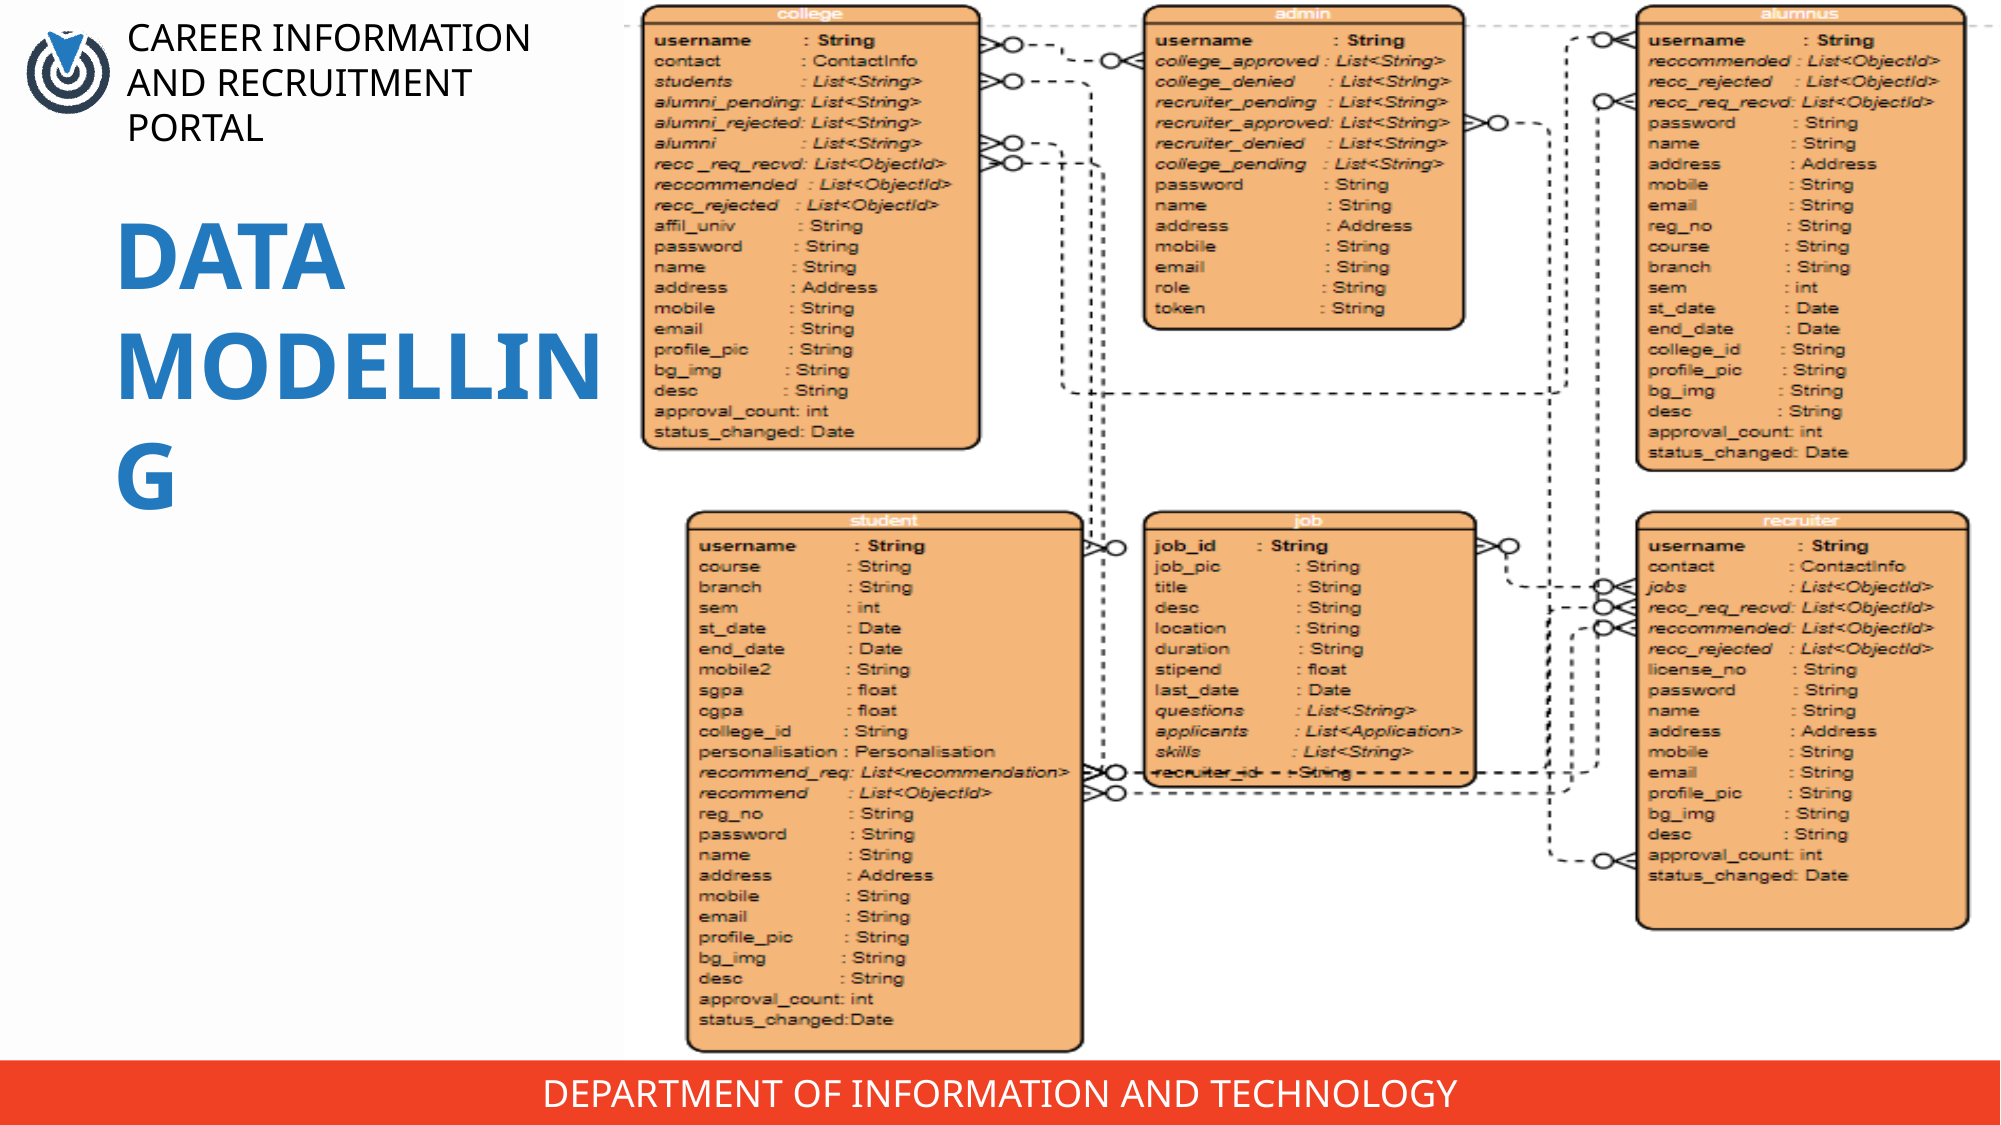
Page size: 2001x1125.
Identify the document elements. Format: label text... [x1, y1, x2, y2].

text_box DEPARTMENT OF INFORMATION AND TECHNOLOGY [0, 1059, 2000, 1125]
text_box CAREER INFORMATION AND RECRUITMENT PORTAL [111, 20, 624, 142]
text_box DATA MODELLING [98, 190, 624, 536]
picture [22, 27, 112, 116]
picture [624, 0, 2000, 1061]
